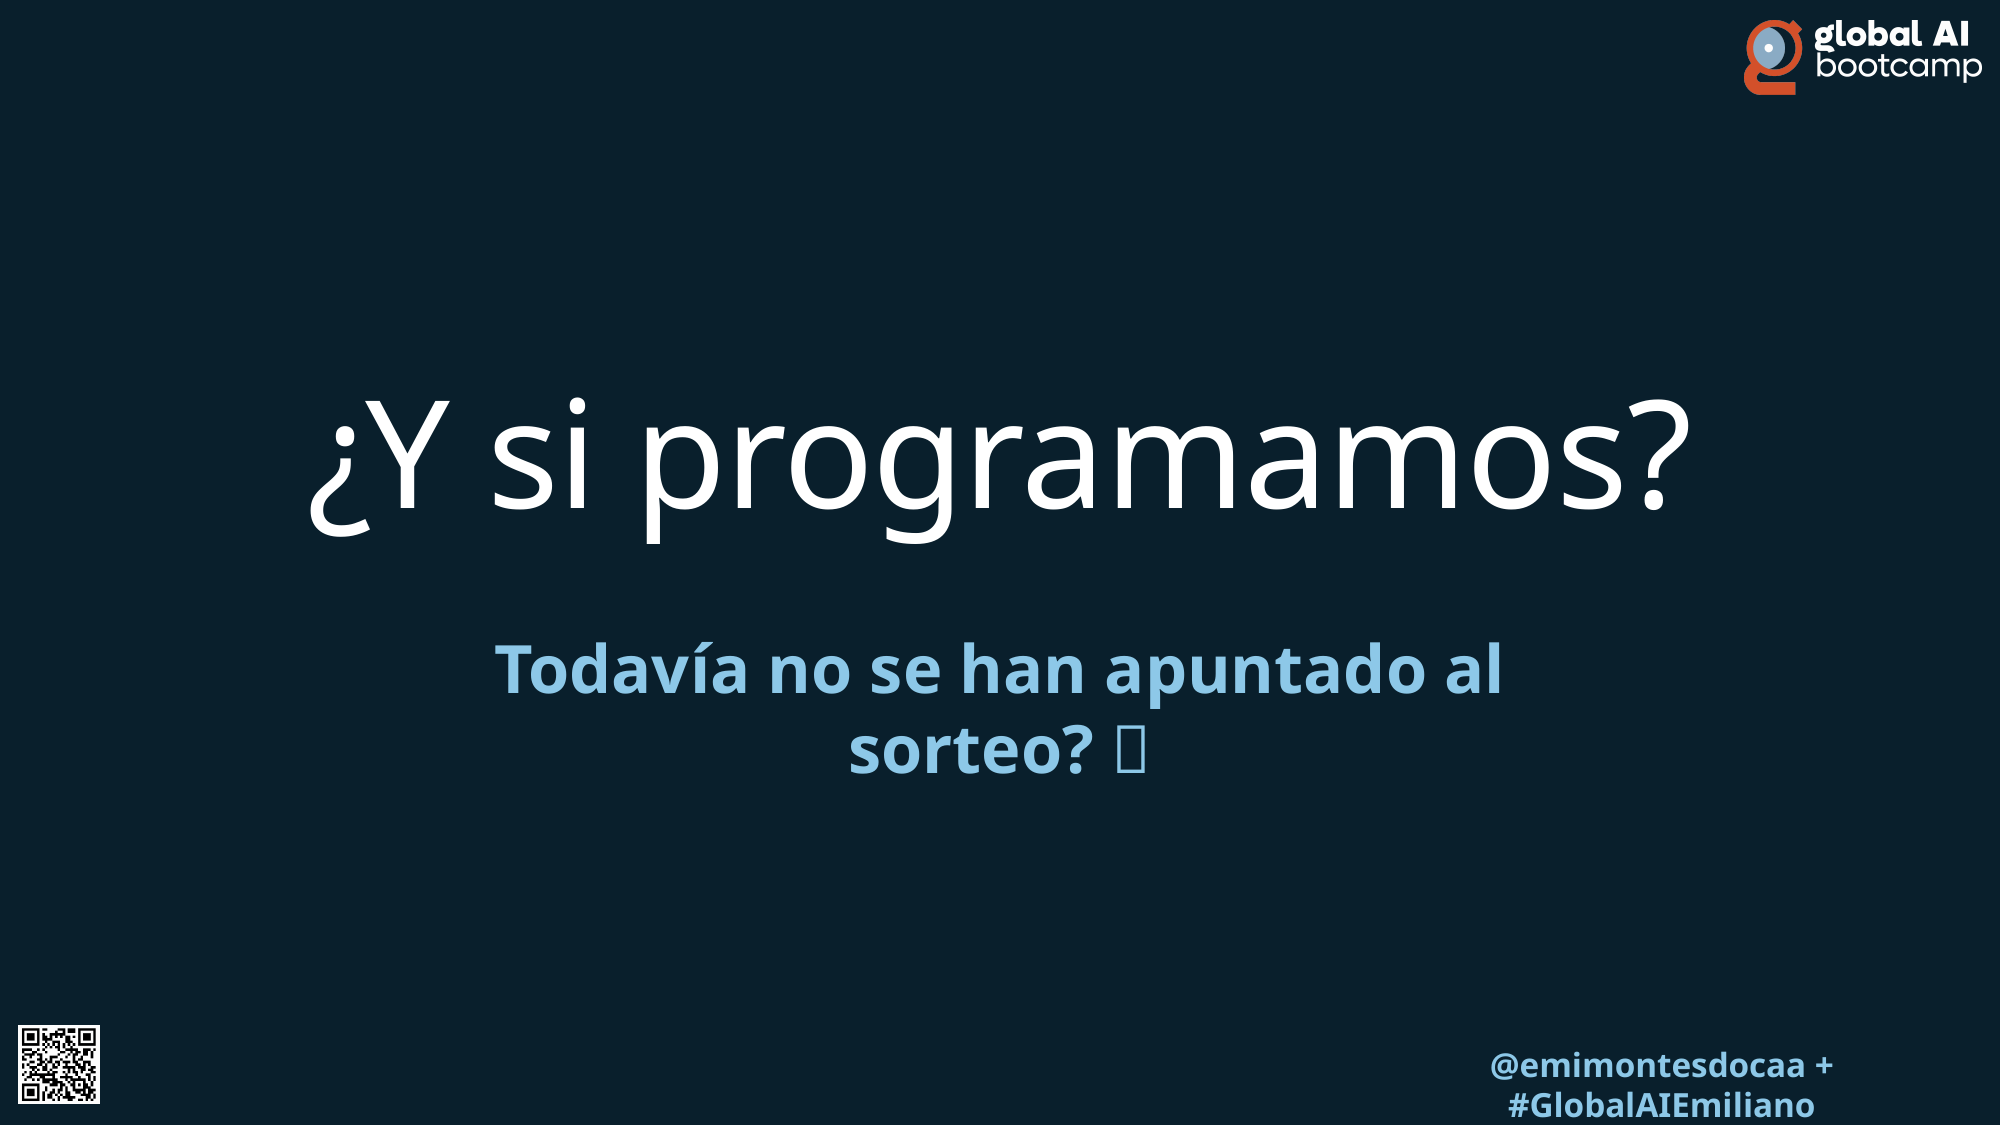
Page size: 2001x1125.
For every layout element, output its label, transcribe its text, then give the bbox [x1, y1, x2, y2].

text_box @emimontesdocaa + #GlobalAIEmiliano [1342, 1044, 1982, 1125]
title ¿Y si programamos? [238, 358, 1762, 547]
picture [18, 1024, 100, 1104]
picture [1743, 19, 1982, 95]
text_box Todavía no se han apuntado al sorteo? 🤔 [480, 626, 1520, 787]
